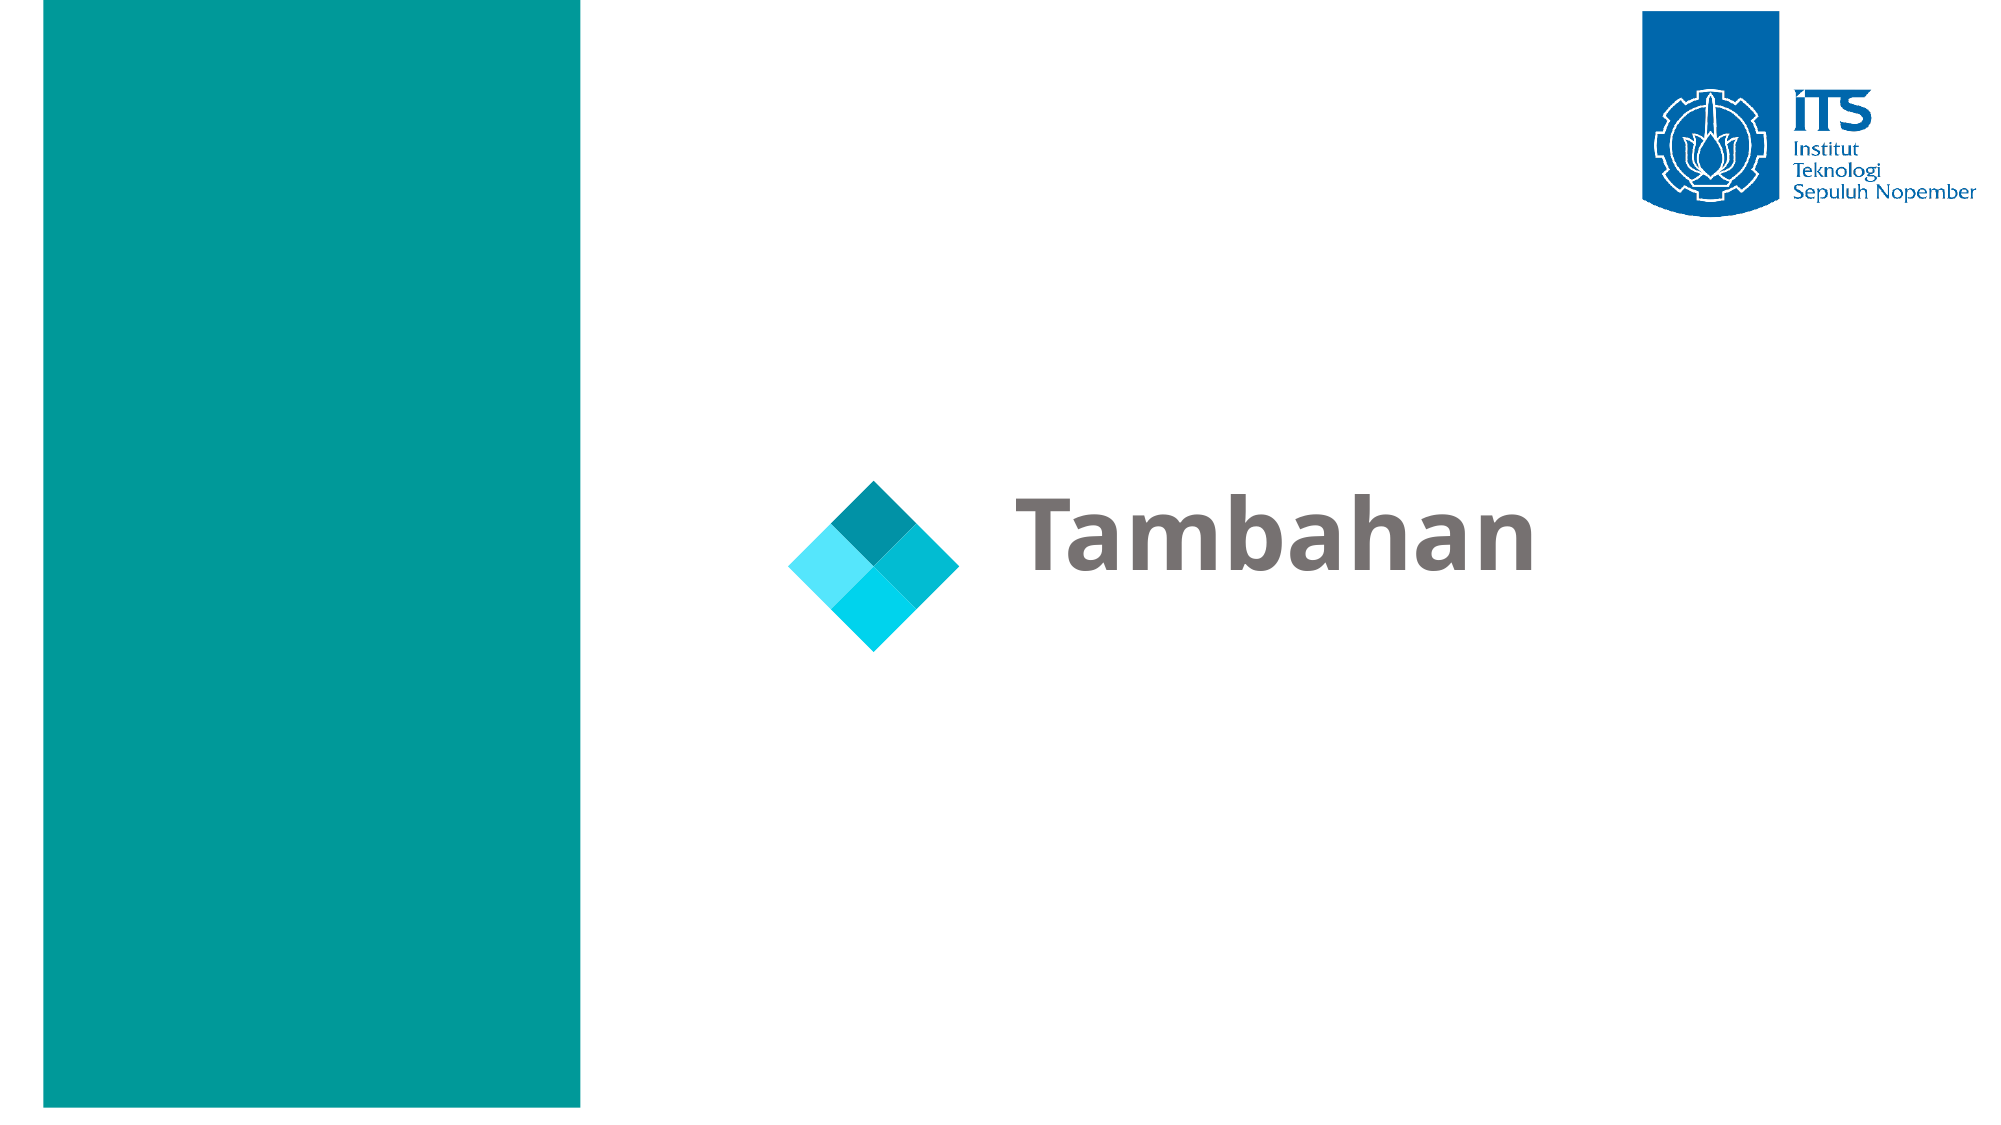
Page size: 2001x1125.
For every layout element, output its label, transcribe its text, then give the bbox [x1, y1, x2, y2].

text_box [830, 567, 916, 653]
text_box Tambahan [999, 469, 1616, 621]
text_box [42, 0, 581, 1109]
text_box [830, 480, 916, 566]
picture [1629, 0, 1986, 229]
text_box [873, 523, 960, 610]
text_box [788, 524, 873, 609]
